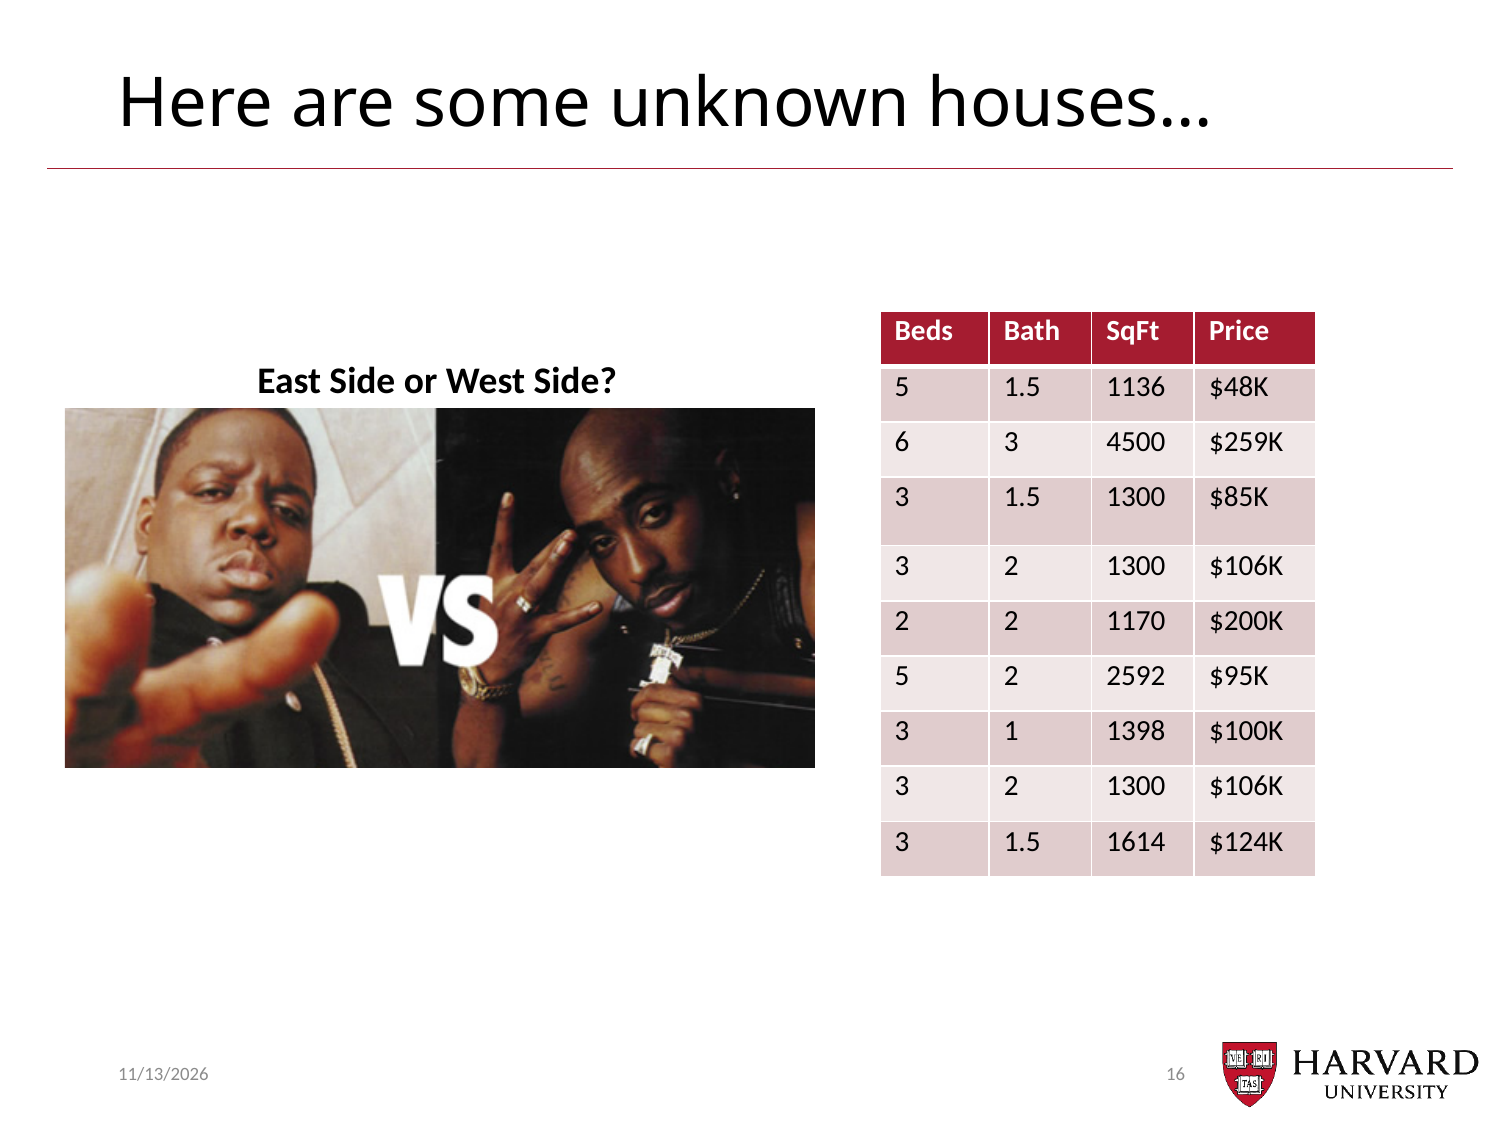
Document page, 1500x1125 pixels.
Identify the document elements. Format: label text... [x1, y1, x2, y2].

table_cell 2 [881, 602, 988, 655]
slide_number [103, 1042, 441, 1103]
table_cell $124K [1195, 822, 1315, 876]
table_cell 4500 [1092, 423, 1193, 476]
title Here are some unknown houses… [103, 59, 1397, 157]
list East Side or West Side? [106, 303, 769, 408]
table_cell 1.5 [990, 478, 1091, 545]
table_cell $106K [1195, 546, 1315, 600]
table_cell 6 [881, 423, 988, 476]
table_header Bath [990, 312, 1091, 364]
table_cell 3 [881, 822, 988, 876]
table_cell $200K [1195, 602, 1315, 655]
table_cell 1300 [1092, 546, 1193, 600]
table_cell 1300 [1092, 478, 1193, 545]
table_cell $85K [1195, 478, 1315, 545]
table_cell 1614 [1092, 822, 1193, 876]
table_cell $48K [1195, 369, 1315, 421]
table_header Beds [881, 312, 988, 364]
table_cell $106K [1195, 767, 1315, 821]
table_cell 5 [881, 369, 988, 421]
table_cell 3 [881, 546, 988, 600]
picture [1200, 1024, 1500, 1125]
table_cell 1136 [1092, 369, 1193, 421]
table_cell 1 [990, 712, 1091, 765]
table_cell 3 [881, 767, 988, 821]
table_header Price [1195, 312, 1315, 364]
table_cell 1.5 [990, 369, 1091, 421]
picture [64, 408, 815, 768]
table_cell 1170 [1092, 602, 1193, 655]
table_cell 1.5 [990, 822, 1091, 876]
table_cell 3 [990, 423, 1091, 476]
table_cell 2 [990, 546, 1091, 600]
table_cell 3 [881, 478, 988, 545]
table_cell $259K [1195, 423, 1315, 476]
table_cell 2 [990, 767, 1091, 821]
table_header SqFt [1092, 312, 1193, 364]
table_cell 2592 [1092, 657, 1193, 710]
table_cell 1300 [1092, 767, 1193, 821]
table_cell 3 [881, 712, 988, 765]
table_cell 5 [881, 657, 988, 710]
table_cell $95K [1195, 657, 1315, 710]
table_cell 2 [990, 657, 1091, 710]
table_cell $100K [1195, 712, 1315, 765]
table_cell 1398 [1092, 712, 1193, 765]
slide_number 16 [1059, 1042, 1200, 1103]
table_cell 2 [990, 602, 1091, 655]
